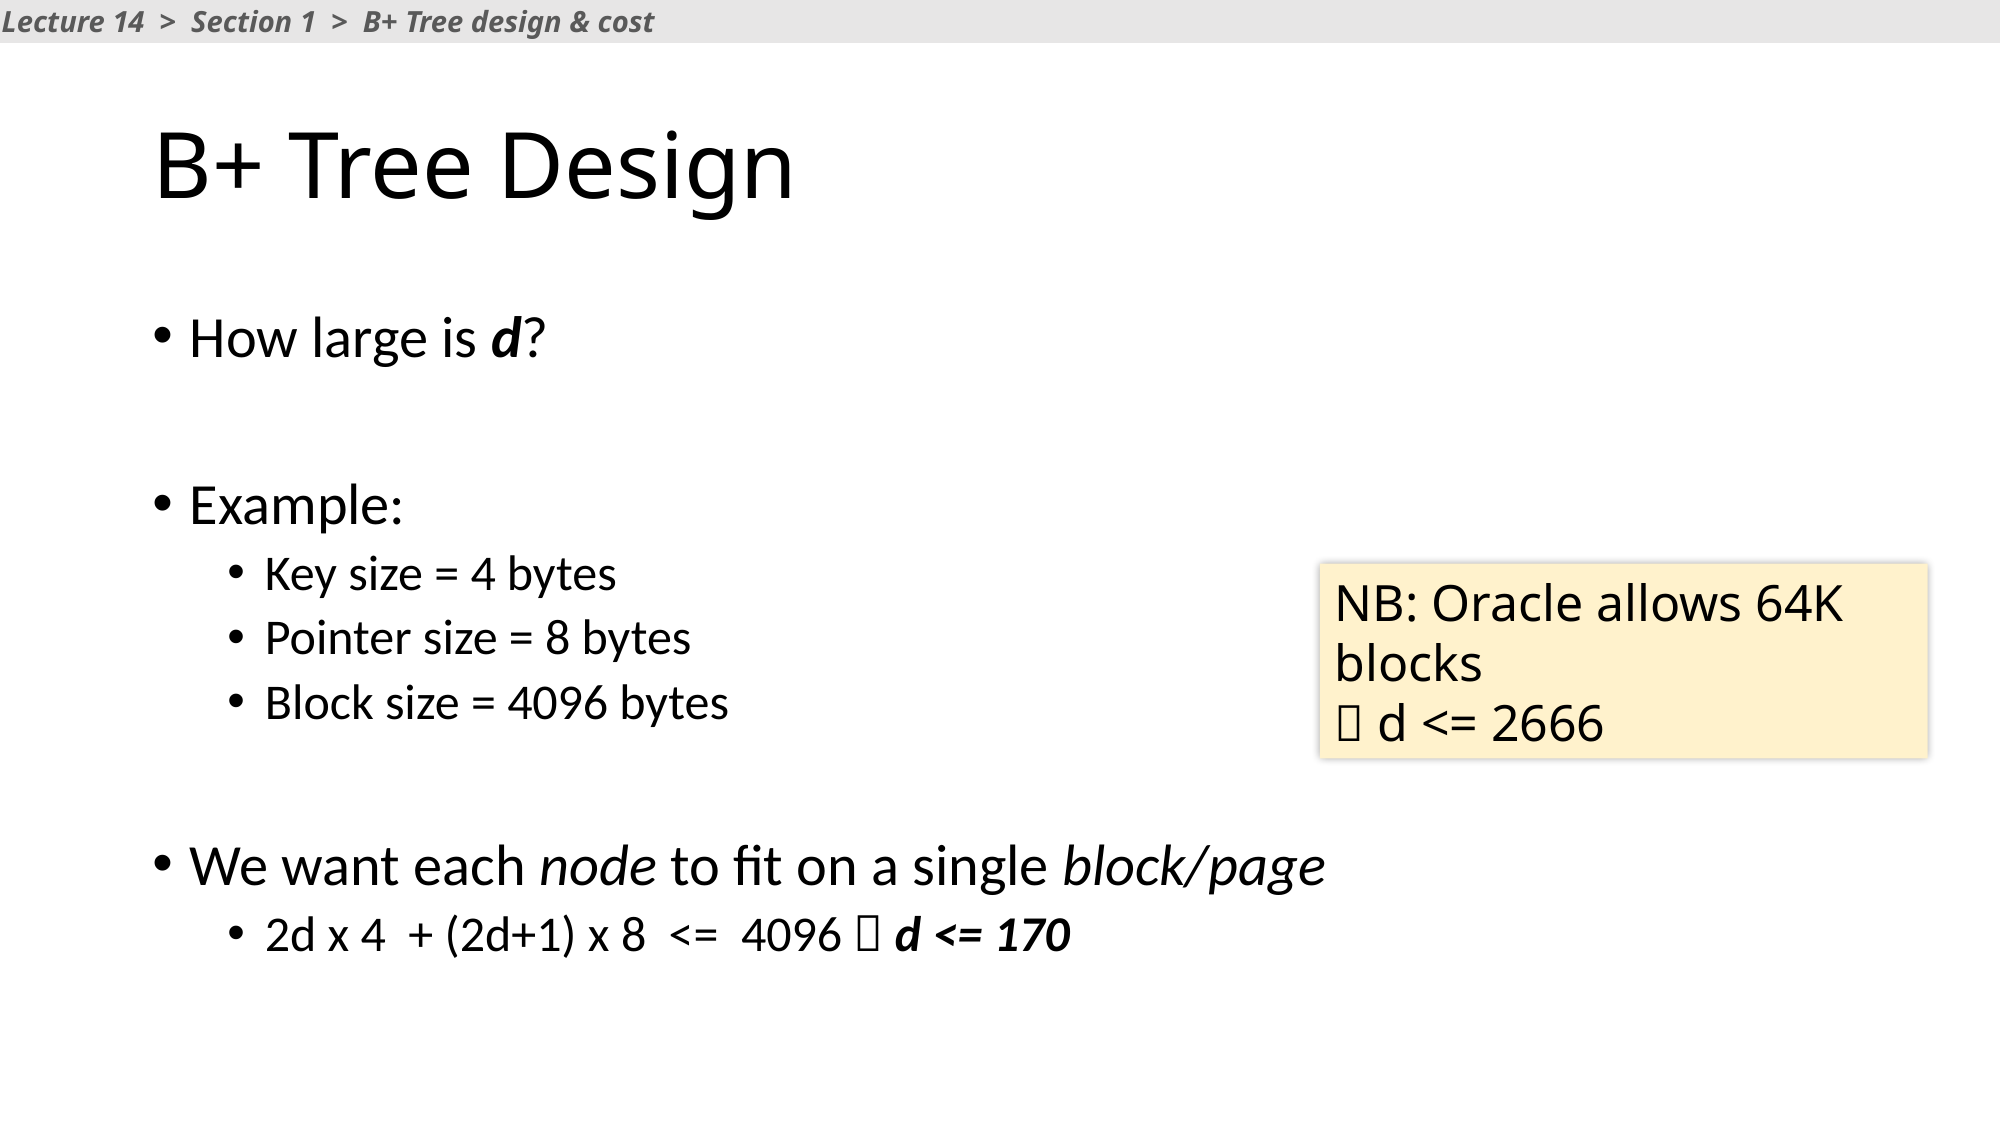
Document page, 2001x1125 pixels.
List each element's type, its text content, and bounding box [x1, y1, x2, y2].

title B+ Tree Design [137, 59, 1863, 278]
list How large is d? Example: Key size = 4 bytes Pointer size = 8 bytes Block size = 4096 bytes We want each node to fit on a single block/page 2d x 4 + (2d+1) x 8 <= 4096  d <= 170 [137, 299, 1863, 1014]
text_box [0, 0, 2000, 47]
text_box NB: Oracle allows 64K blocks  d <= 2666 [1319, 563, 1928, 759]
